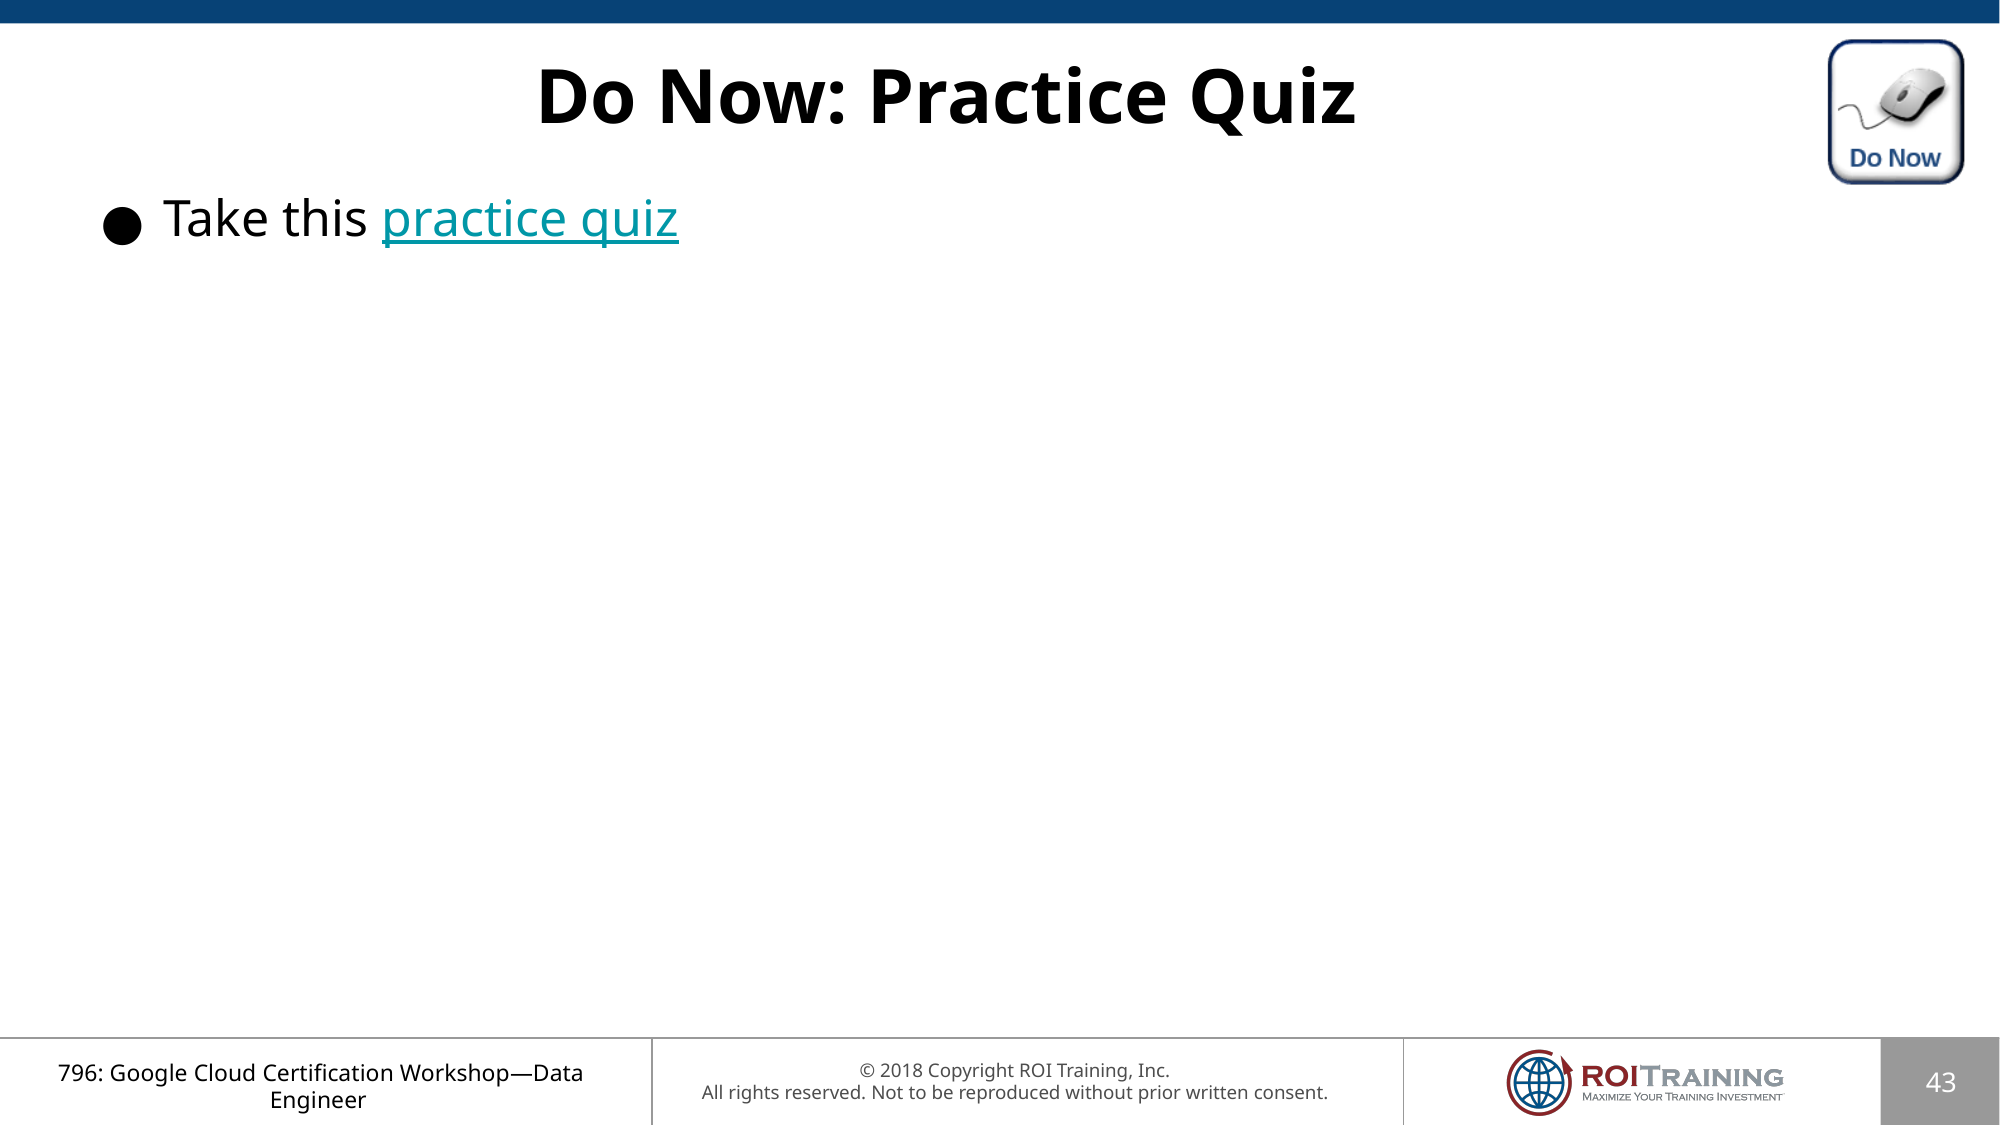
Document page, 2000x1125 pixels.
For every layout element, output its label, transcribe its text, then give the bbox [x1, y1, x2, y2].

list Take this practice quiz [68, 155, 1825, 993]
picture [1498, 1048, 1789, 1117]
title Do Now: Practice Quiz [68, 30, 1825, 155]
picture [1825, 37, 1972, 191]
